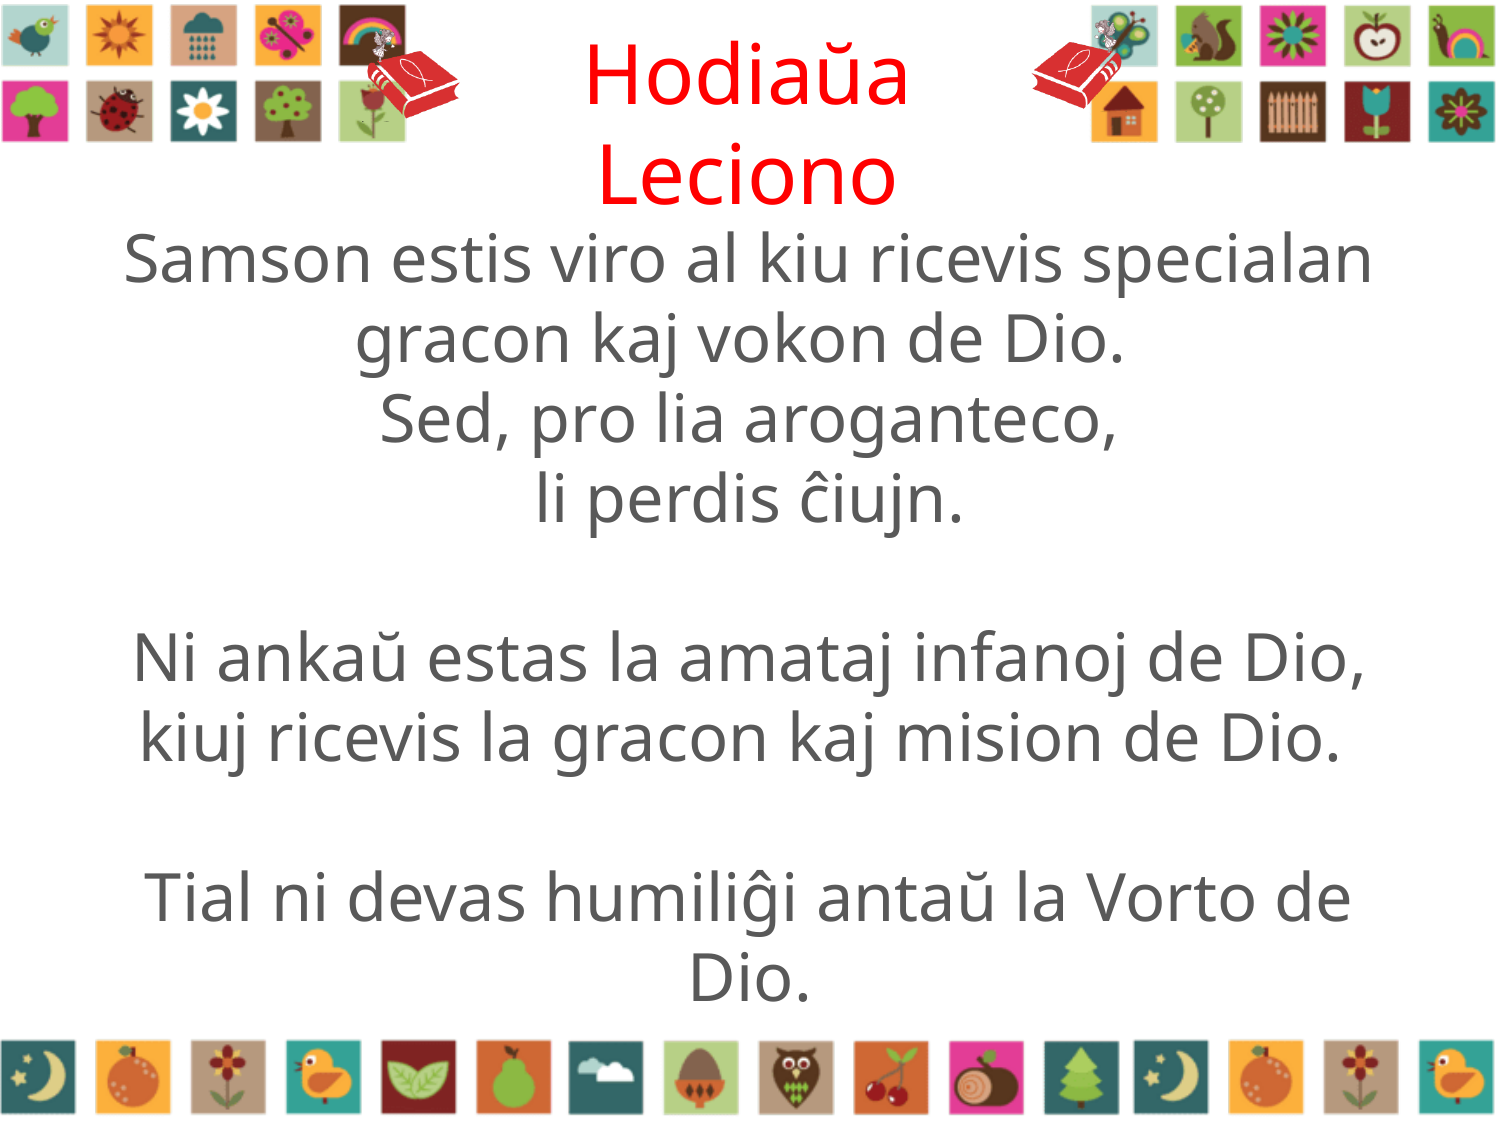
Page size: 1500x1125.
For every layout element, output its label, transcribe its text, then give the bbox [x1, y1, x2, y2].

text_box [0, 1028, 1500, 1118]
picture [0, 3, 492, 150]
text_box Samson estis viro al kiu ricevis specialan gracon kaj vokon de Dio. Sed, pro lia aroganteco, li perdis ĉiujn. Ni ankaŭ estas la amataj infanoj de Dio, kiuj ricevis la gracon kaj mision de Dio. Tial ni devas humiliĝi antaŭ la Vorto de Dio. [76, 208, 1424, 1023]
picture [999, 3, 1500, 150]
text_box Hodiaŭa Leciono [414, 13, 1080, 208]
